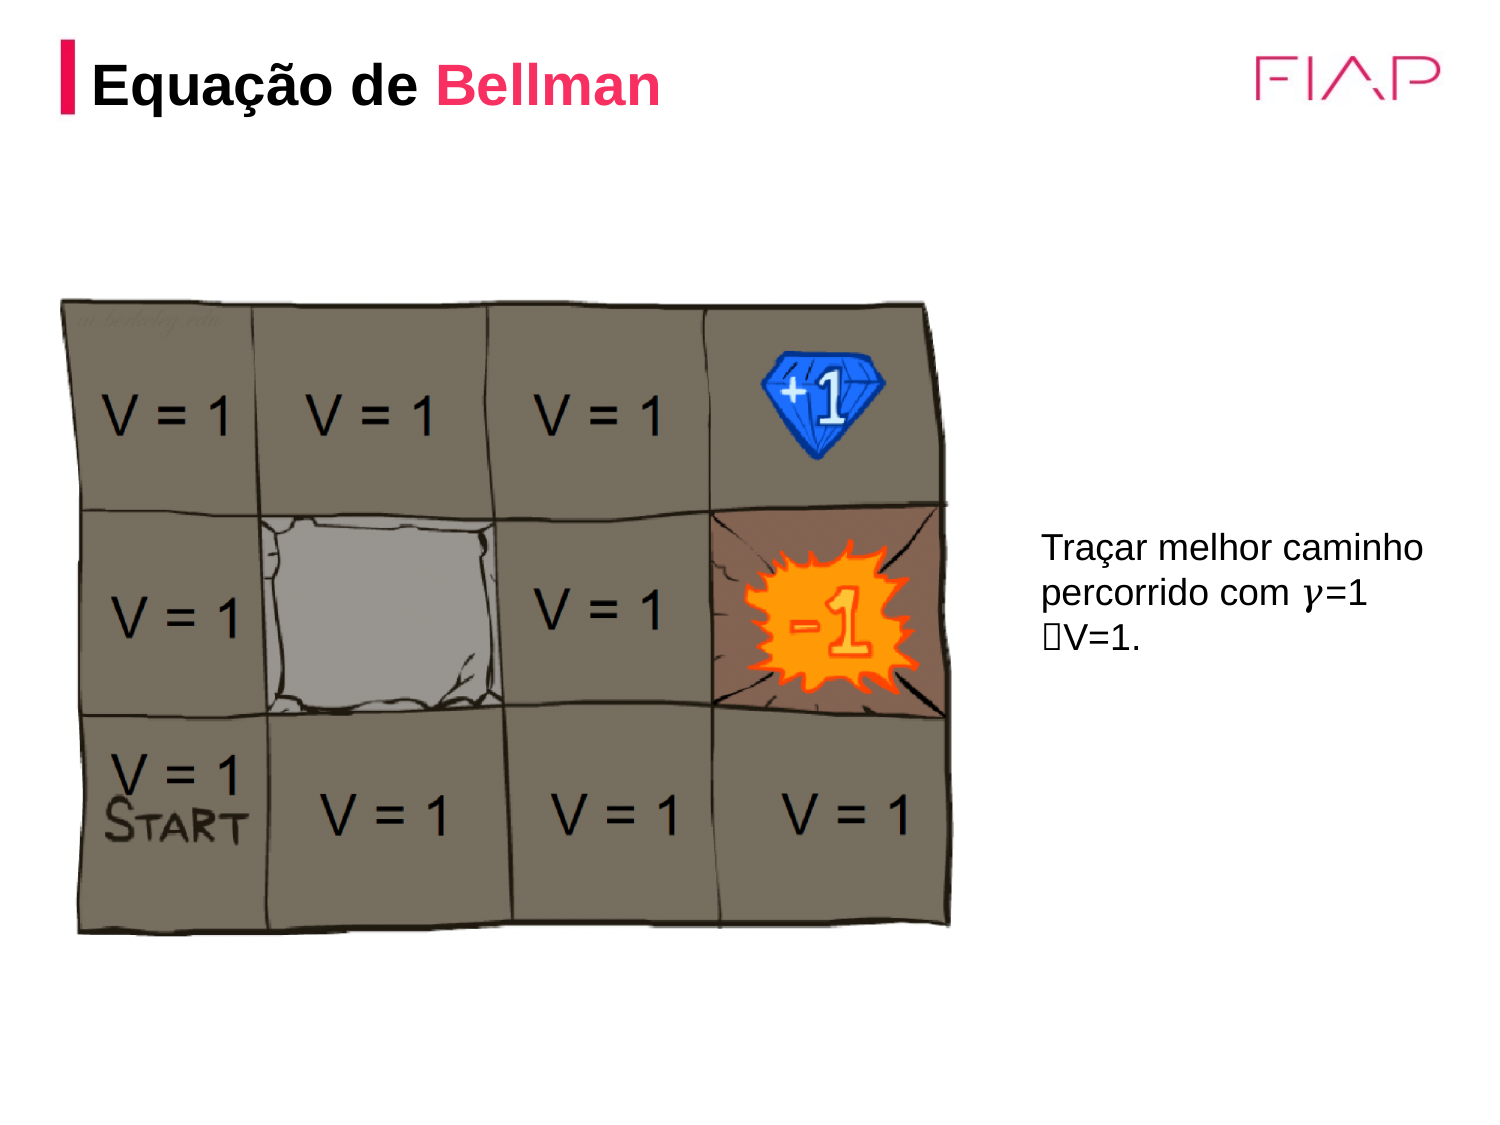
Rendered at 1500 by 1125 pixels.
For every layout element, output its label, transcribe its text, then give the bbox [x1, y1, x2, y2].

text_box Traçar melhor caminho percorrido com 𝛾=1 V=1. [1026, 515, 1447, 665]
picture [0, 0, 1500, 1125]
title Equação de Bellman [76, 19, 1199, 145]
